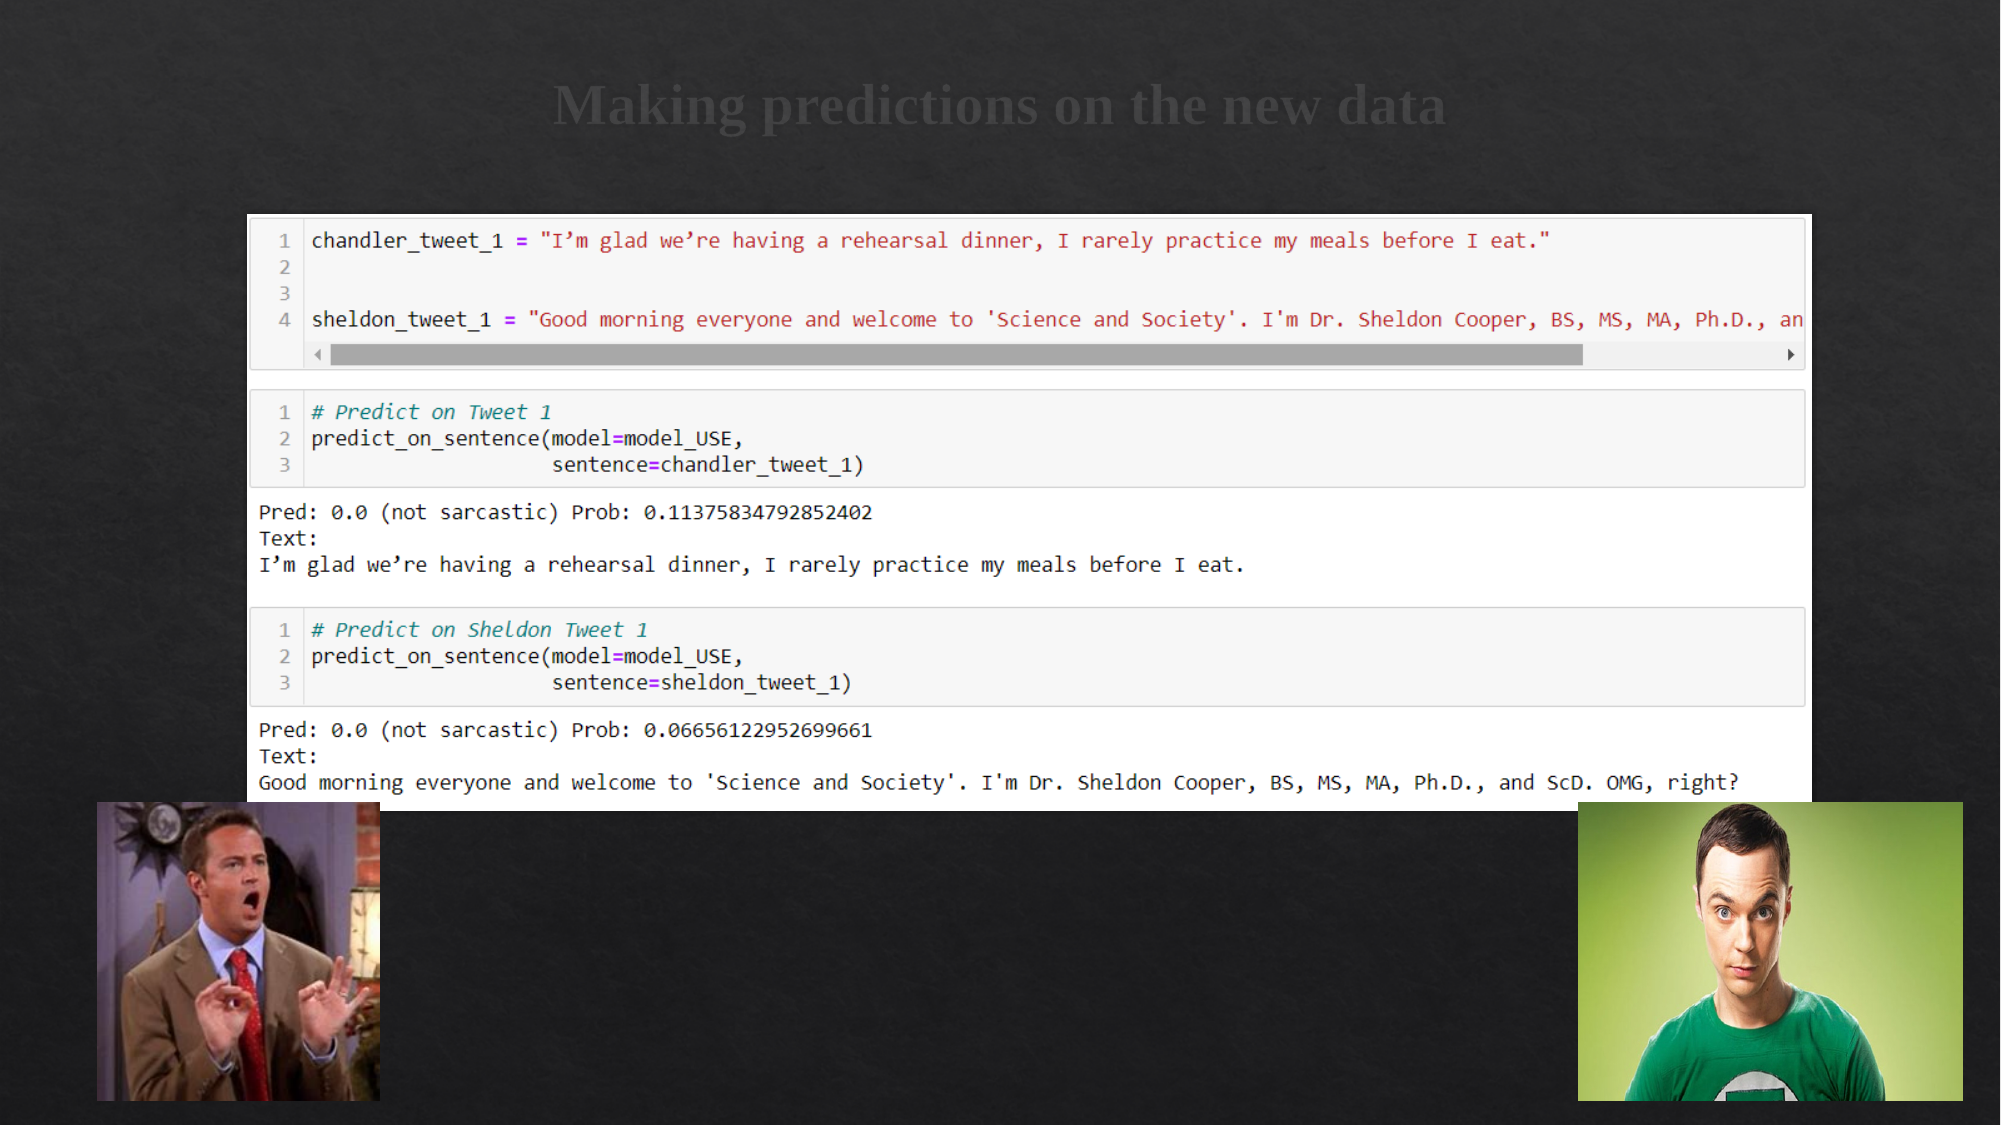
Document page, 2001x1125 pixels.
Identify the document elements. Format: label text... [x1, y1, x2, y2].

picture [1577, 802, 1963, 1101]
title Making predictions on the new data [440, 48, 1560, 154]
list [247, 213, 1812, 811]
picture [96, 802, 380, 1101]
